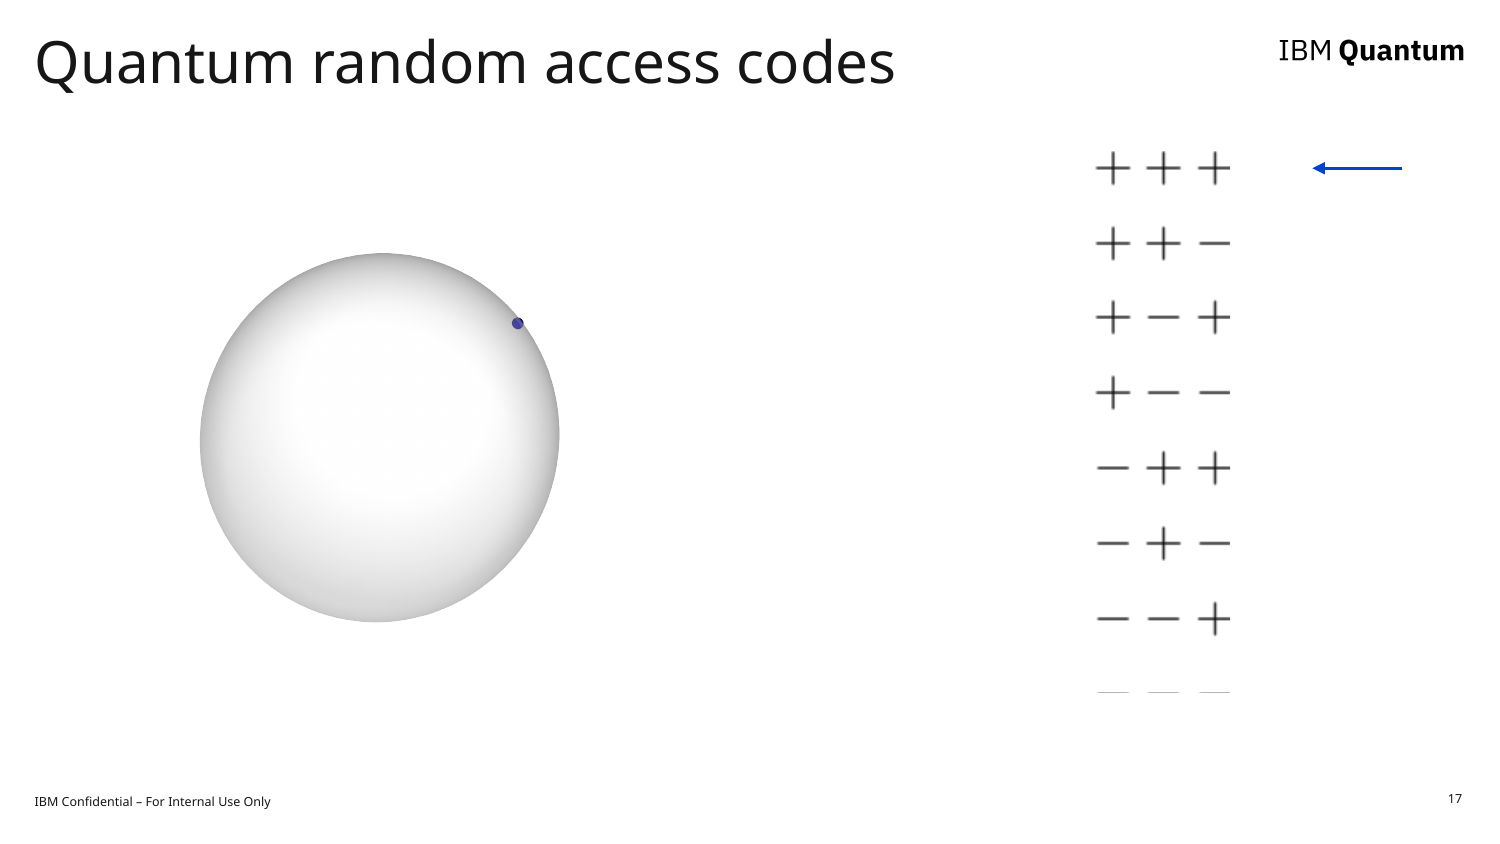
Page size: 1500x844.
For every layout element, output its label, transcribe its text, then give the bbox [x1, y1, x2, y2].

footer IBM Confidential – For Internal Use Only [34, 788, 710, 816]
slide_number 17 [1162, 785, 1463, 813]
title Quantum random access codes [34, 33, 1091, 165]
picture [0, 196, 1010, 648]
picture [1094, 150, 1231, 693]
